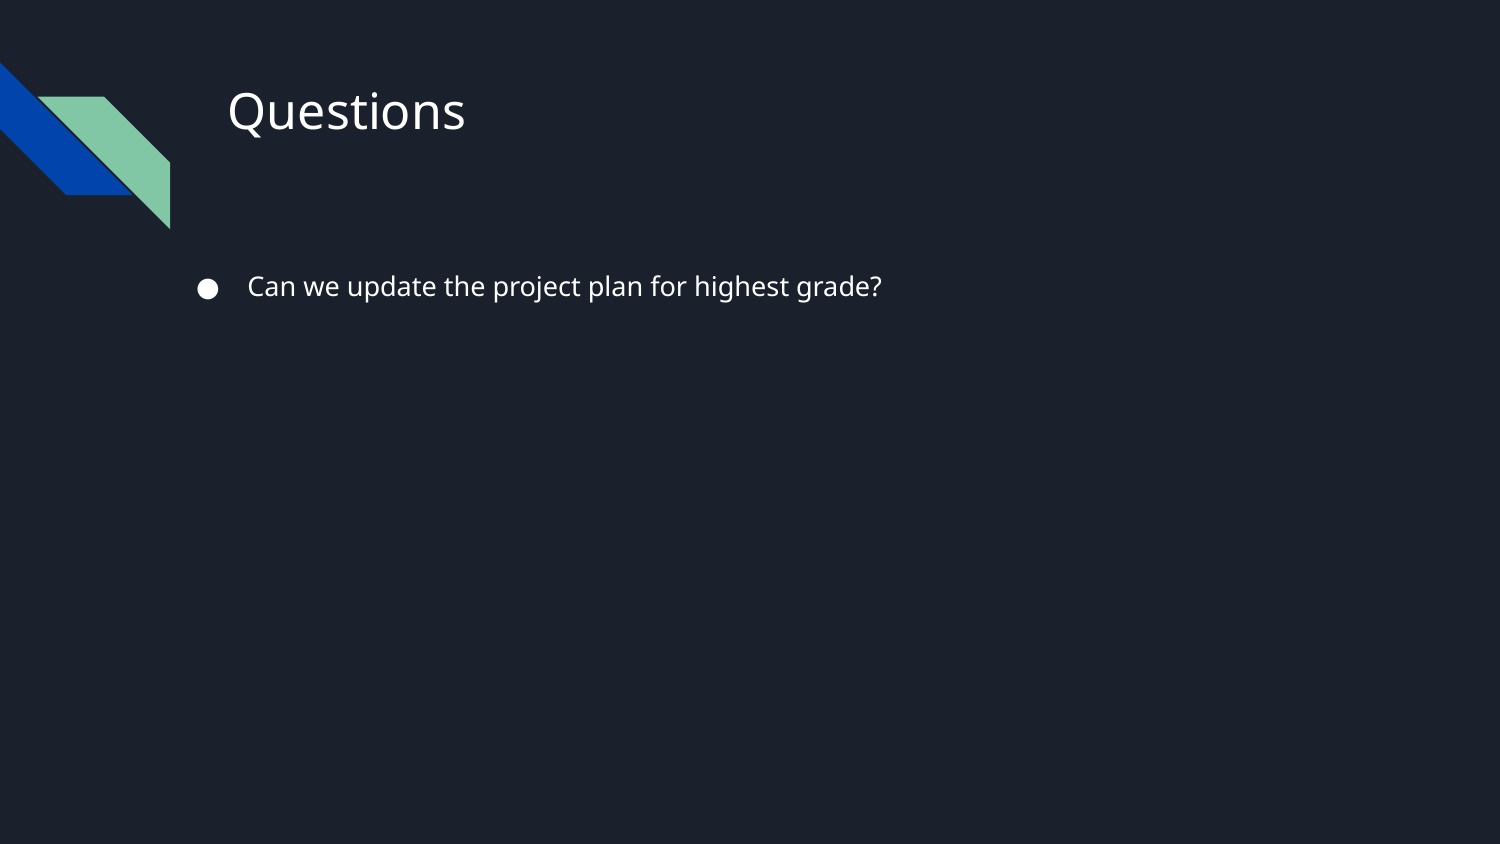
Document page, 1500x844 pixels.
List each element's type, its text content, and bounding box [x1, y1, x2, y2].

list Can we update the project plan for highest grade? [157, 249, 1312, 728]
title Questions [212, 64, 1368, 215]
